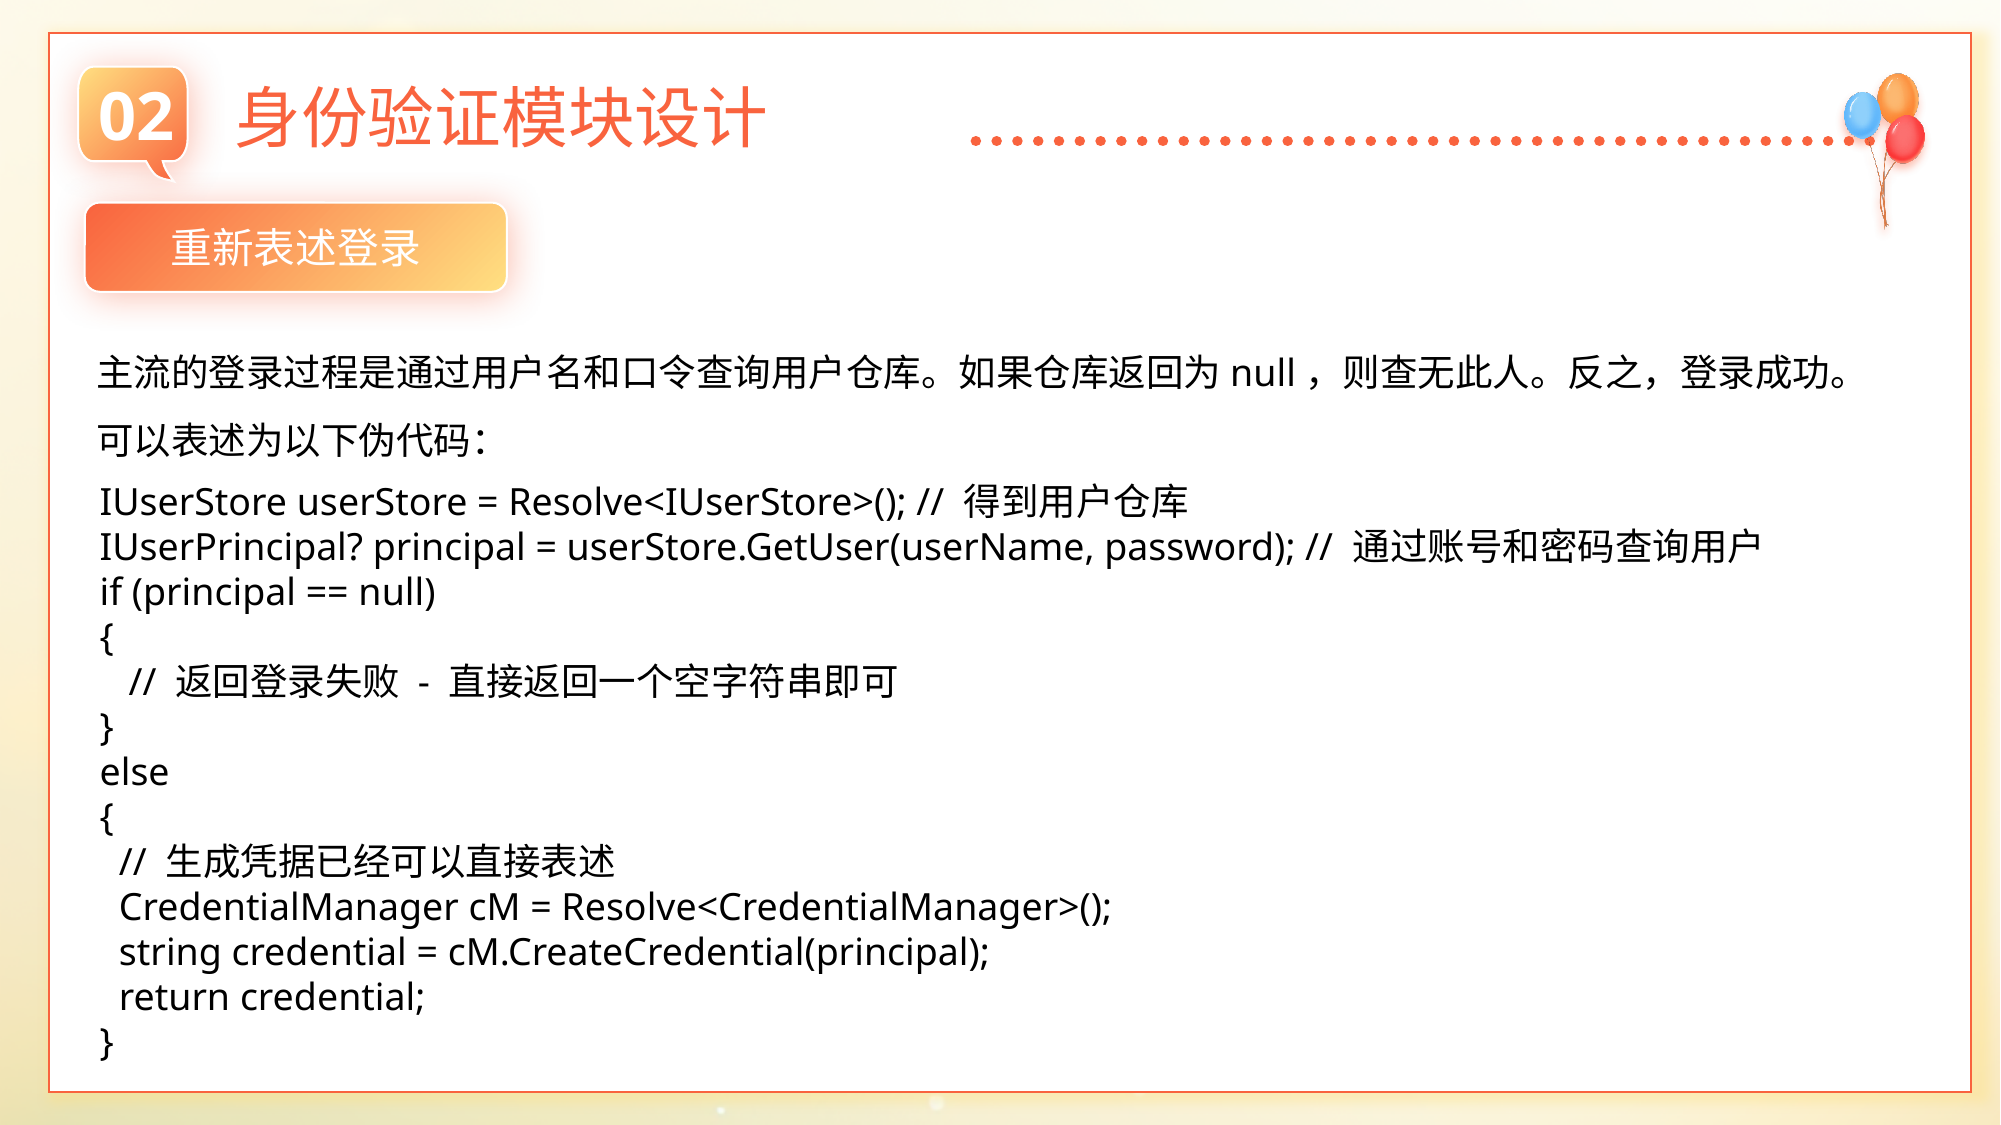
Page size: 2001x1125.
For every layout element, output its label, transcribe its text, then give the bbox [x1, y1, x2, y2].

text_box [84, 202, 507, 292]
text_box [72, 60, 1961, 240]
picture [0, 0, 2000, 1125]
text_box 主流的登录过程是通过用户名和口令查询用户仓库。如果仓库返回为null，则查无此人。反之，登录成功。 可以表述为以下伪代码： [81, 319, 1924, 470]
text_box IUserStore userStore = Resolve<IUserStore>(); // 得到用户仓库 IUserPrincipal? principal = userStore.GetUser(userName, password); // 通过账号和密码查询用户 if (principal == null) { // 返回登录失败 - 直接返回一个空字符串即可 } else { // 生成凭据已经可以直接表述 CredentialManager cM = Resolve<CredentialManager>(); string credential = cM.CreateCredential(principal); return credential; } [84, 470, 1924, 1070]
